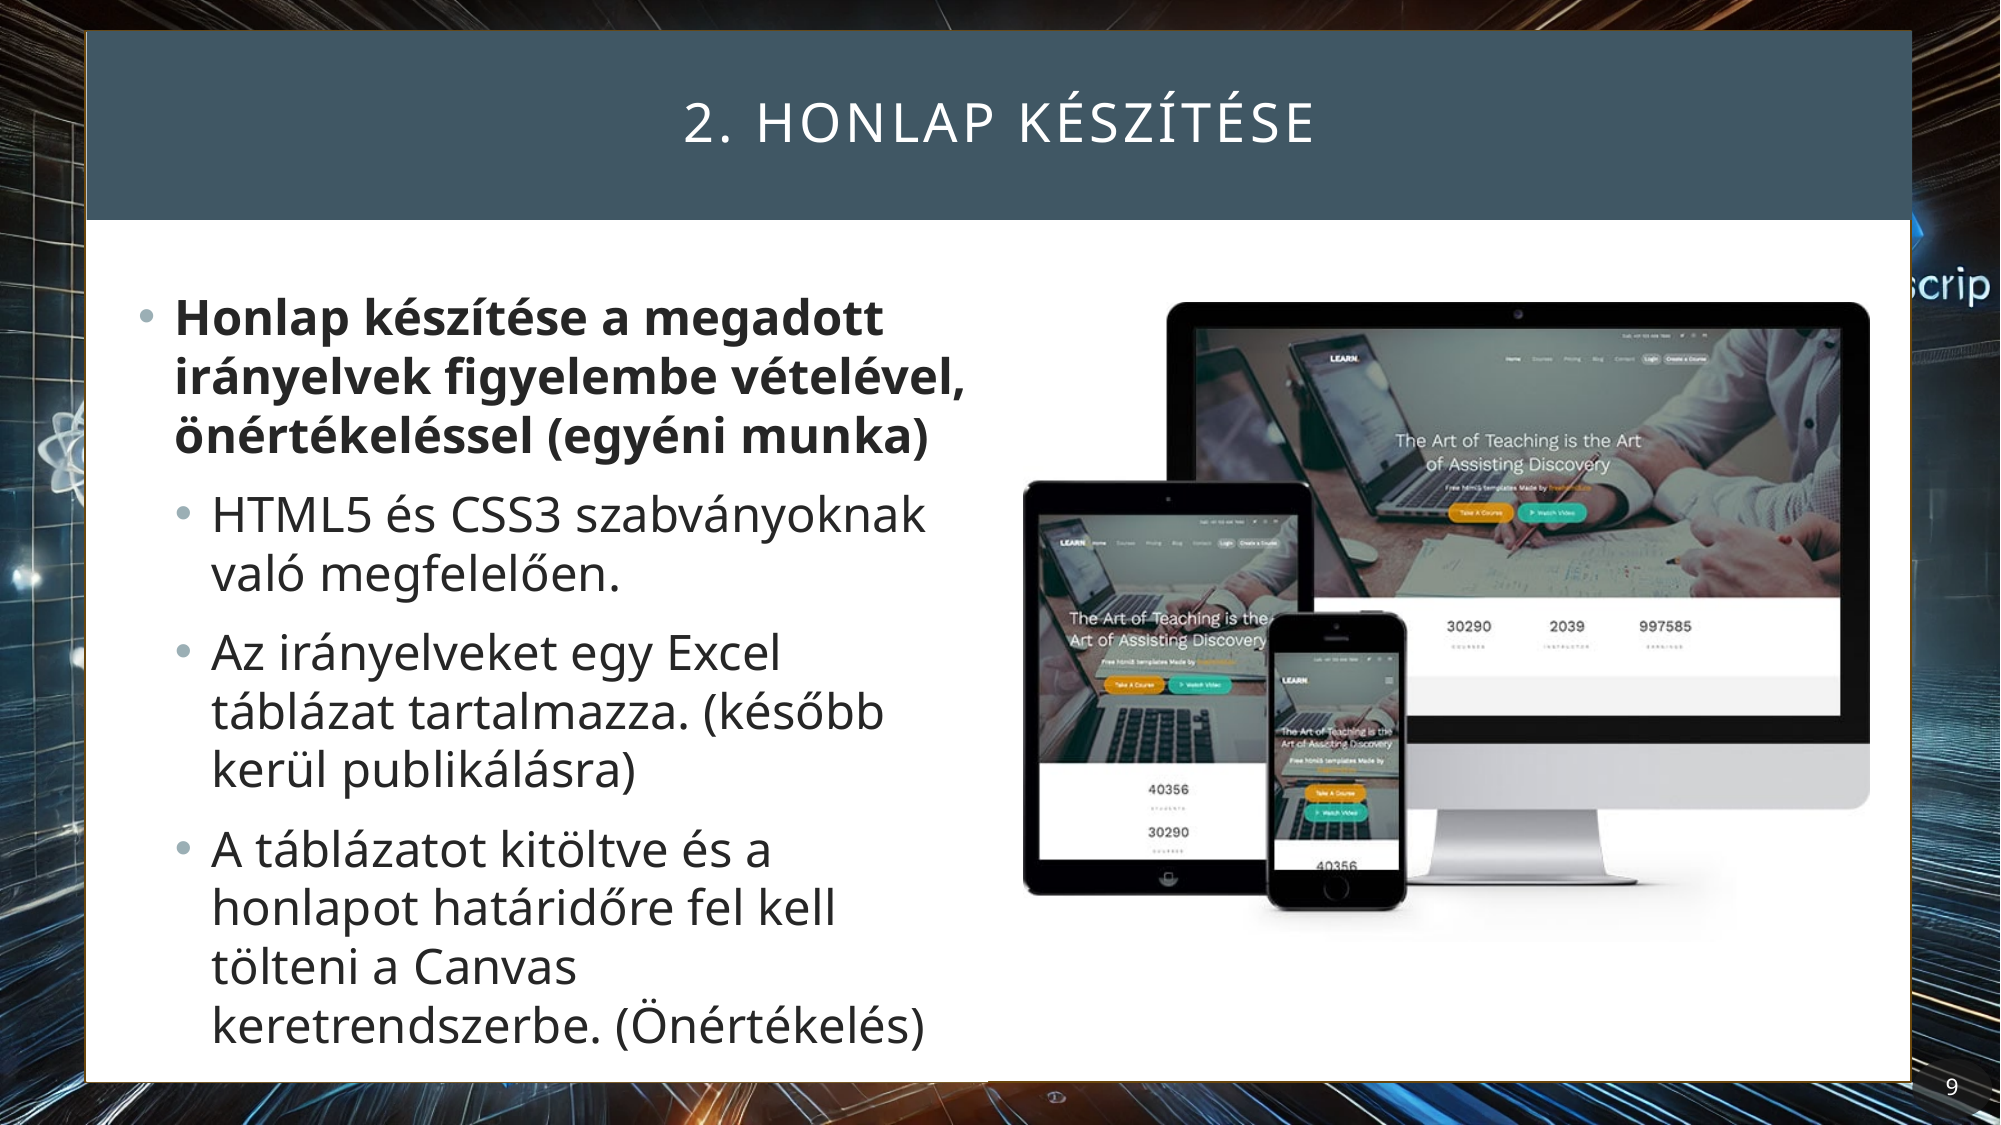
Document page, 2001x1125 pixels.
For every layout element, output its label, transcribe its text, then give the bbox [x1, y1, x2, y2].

slide_number 9 [1912, 1058, 1993, 1119]
title 2. Honlap készítése [84, 28, 1915, 222]
picture [0, 0, 2000, 1125]
list Honlap készítése a megadott irányelvek figyelembe vételével, önértékeléssel (egyéni munka) HTML5 és CSS3 szabványoknak való megfelelően. Az irányelveket egy Excel táblázat tartalmazza. (később kerül publikálásra) A táblázatot kitöltve és a honlapot határidőre fel kell tölteni a Canvas keretrendszerbe. (Önértékelés) [86, 278, 989, 1083]
